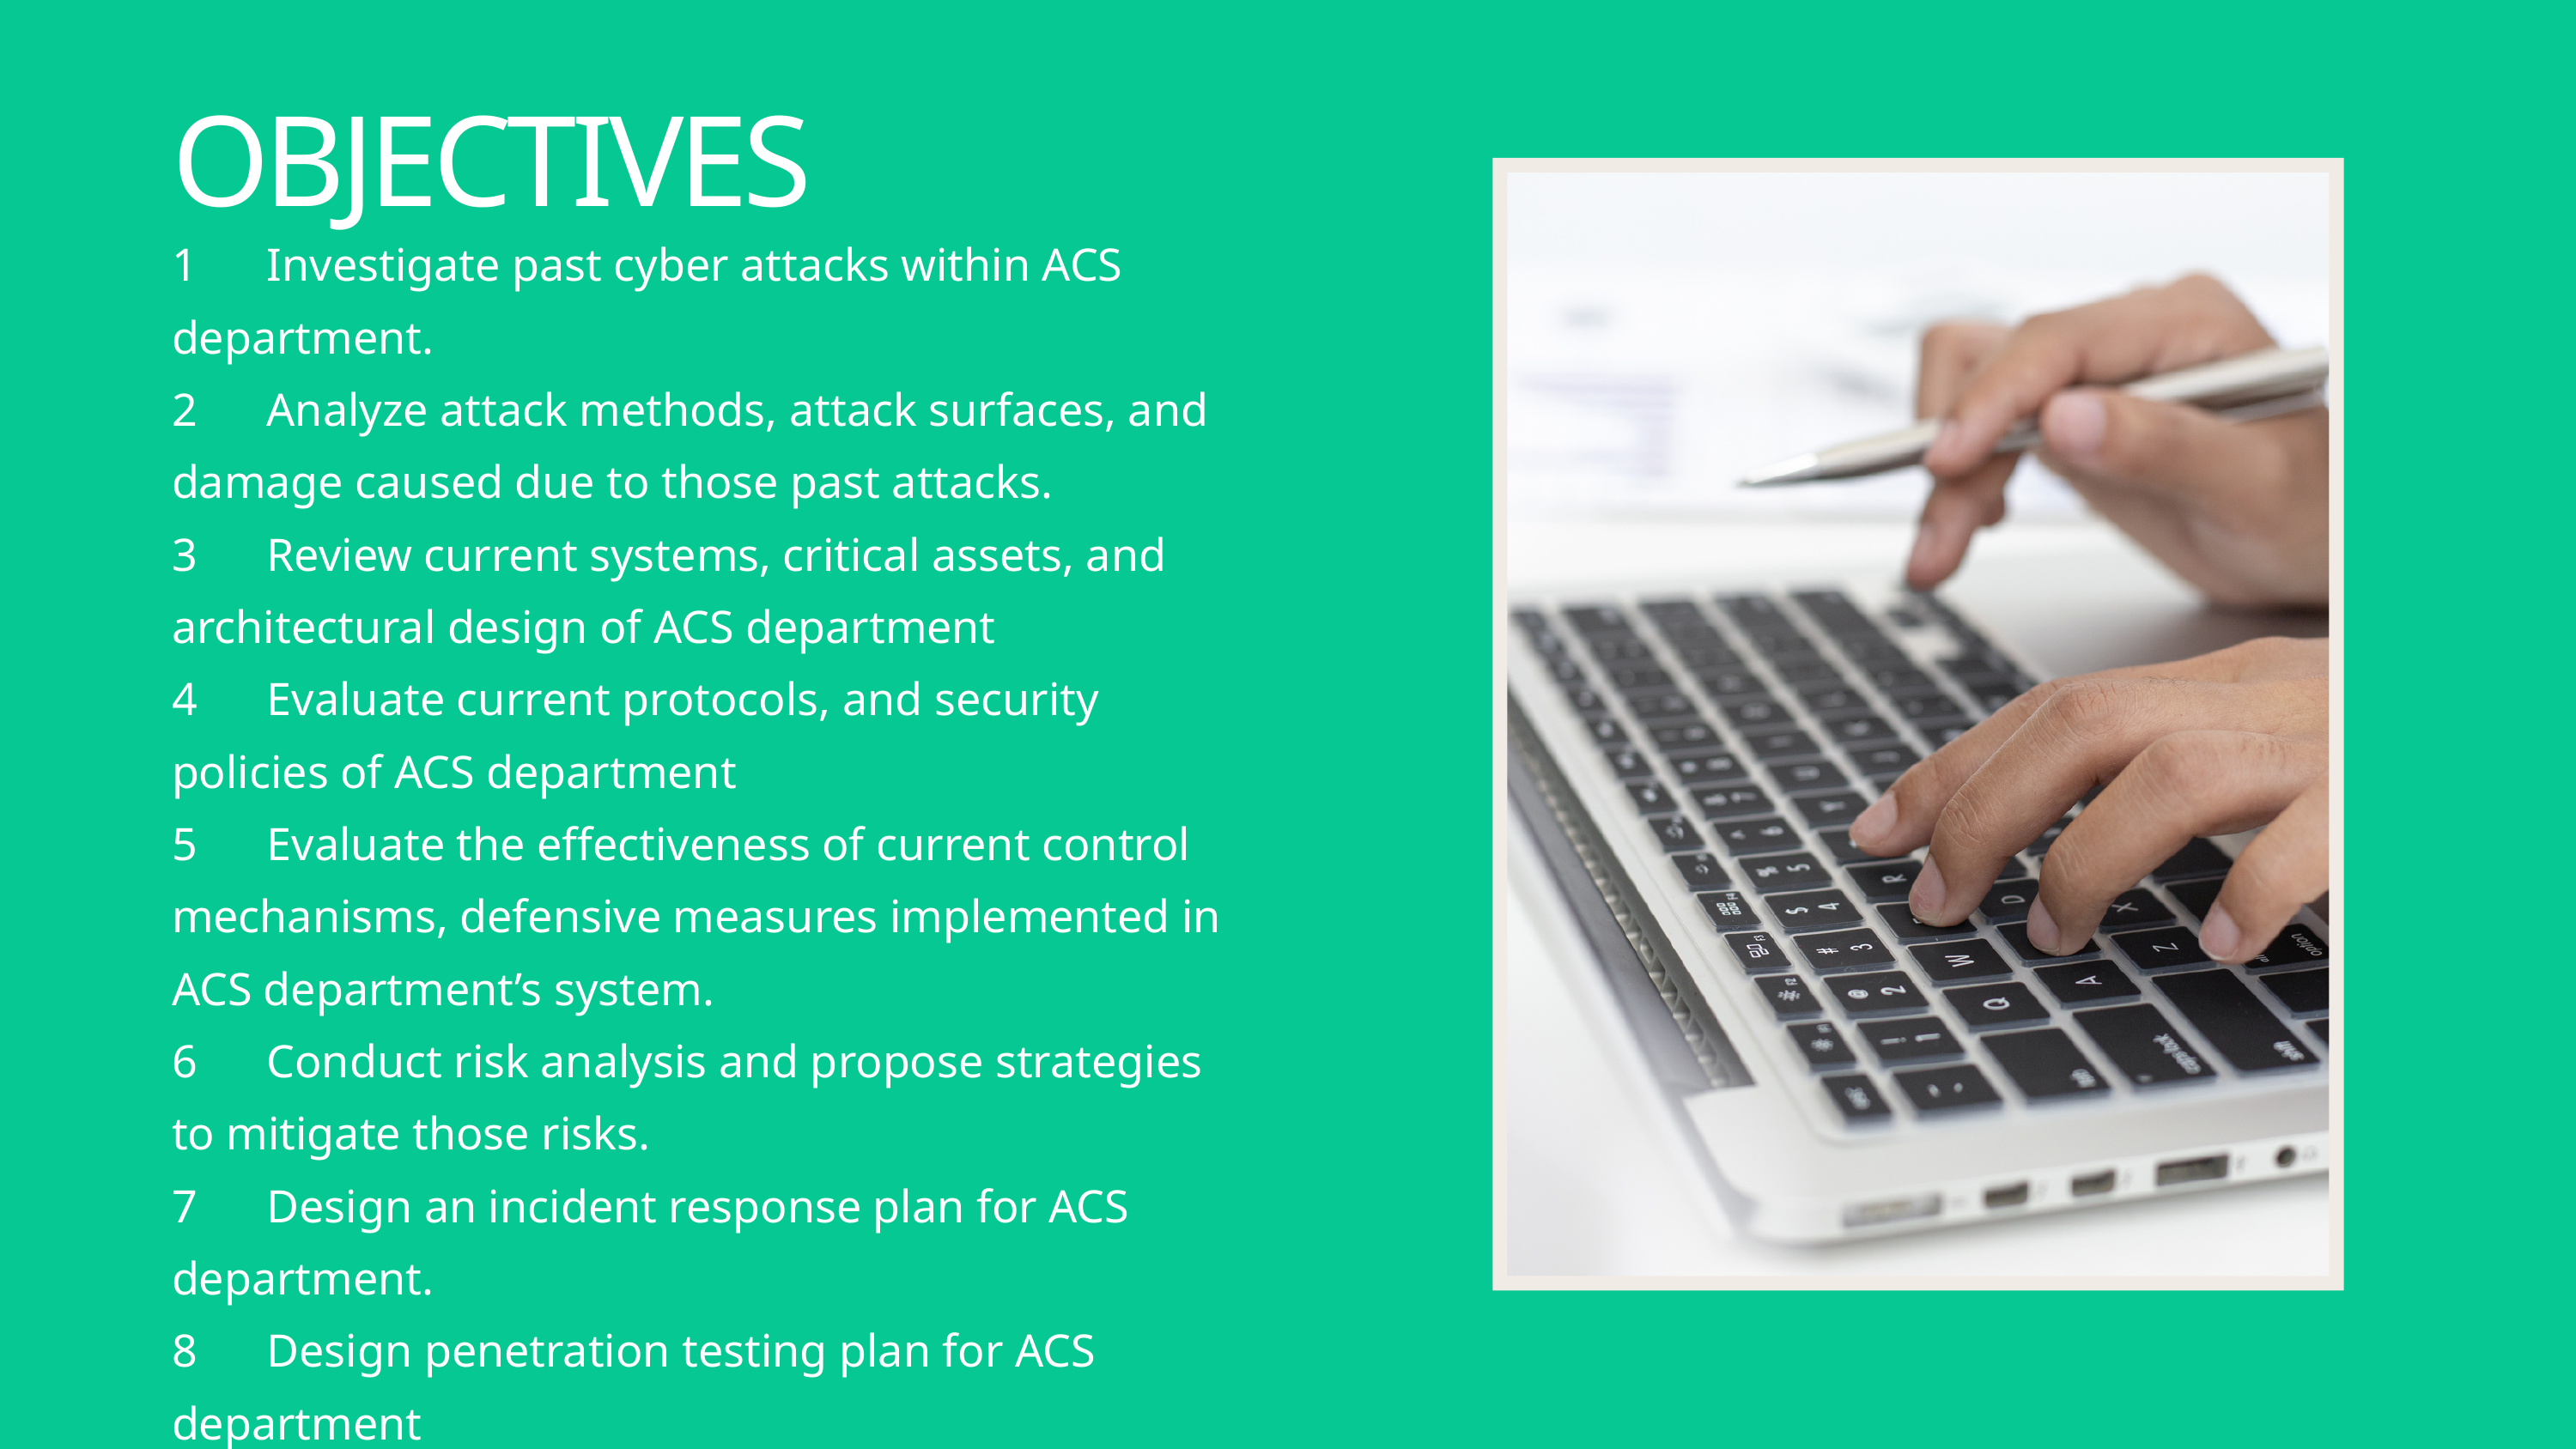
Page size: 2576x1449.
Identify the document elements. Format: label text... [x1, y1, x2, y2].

text_box 1 Investigate past cyber attacks within ACS department. 2 Analyze attack methods, attack surfaces, and damage caused due to those past attacks. 3 Review current systems, critical assets, and architectural design of ACS department 4 Evaluate current protocols, and security policies of ACS department 5 Evaluate the effectiveness of current control mechanisms, defensive measures implemented in ACS department’s system. 6 Conduct risk analysis and propose strategies to mitigate those risks. 7 Design an incident response plan for ACS department. 8 Design penetration testing plan for ACS department [171, 217, 1238, 1449]
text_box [1492, 157, 2344, 1291]
text_box OBJECTIVES [171, 88, 1353, 232]
